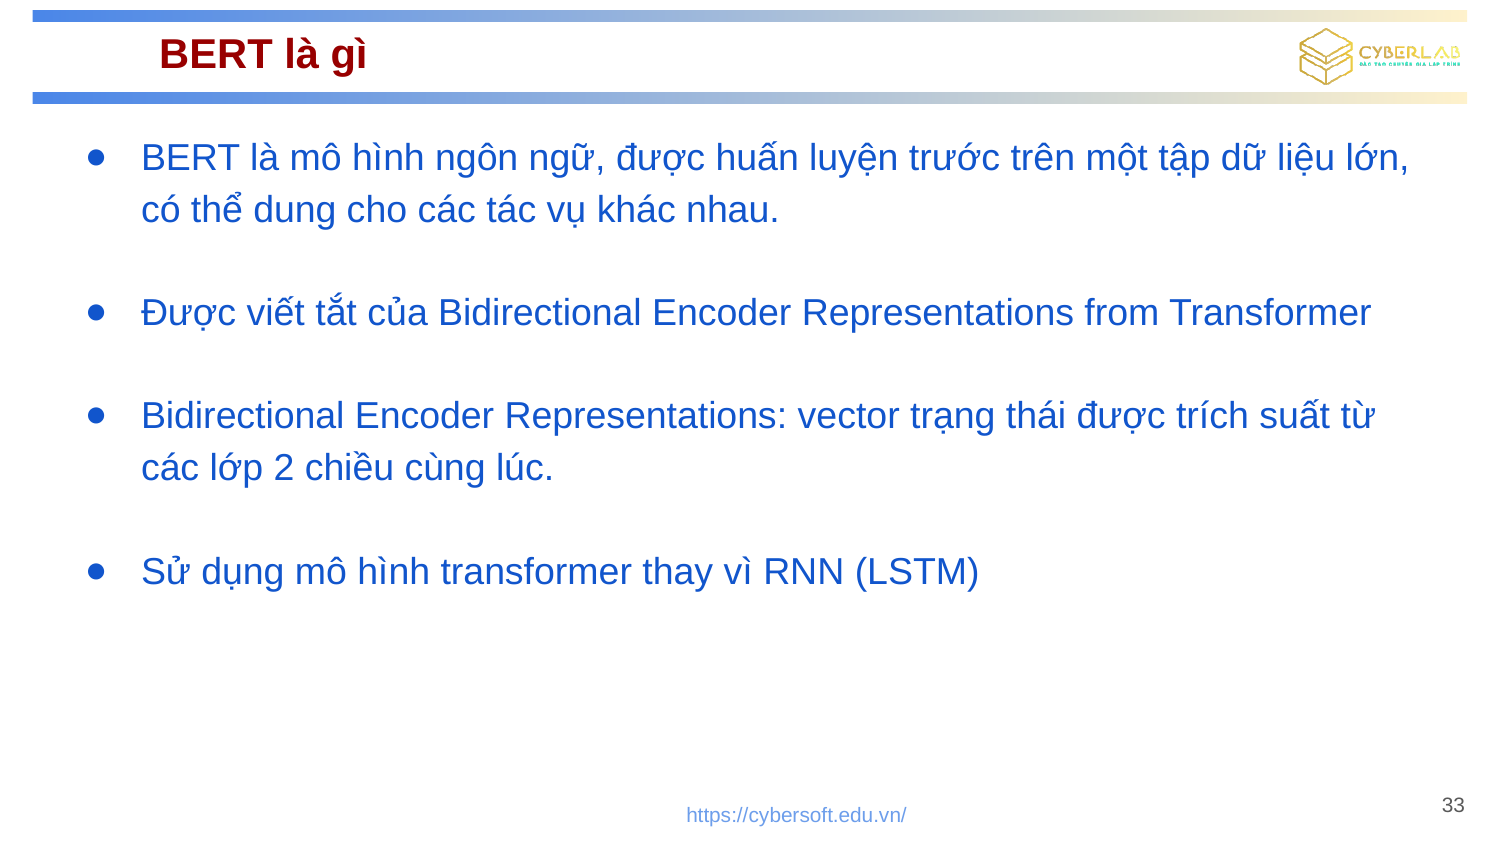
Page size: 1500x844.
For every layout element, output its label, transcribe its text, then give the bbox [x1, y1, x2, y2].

title BERT là gì [144, 12, 1449, 93]
picture [1449, 28, 1468, 85]
slide_number 33 [1389, 782, 1480, 830]
list BERT là mô hình ngôn ngữ, được huấn luyện trước trên một tập dữ liệu lớn, có thể dung cho các tác vụ khác nhau. Được viết tắt của Bidirectional Encoder Representations from Transformer Bidirectional Encoder Representations: vector trạng thái được trích suất từ các lớp 2 chiều cùng lúc. Sử dụng mô hình transformer thay vì RNN (LSTM) [51, 111, 1449, 762]
